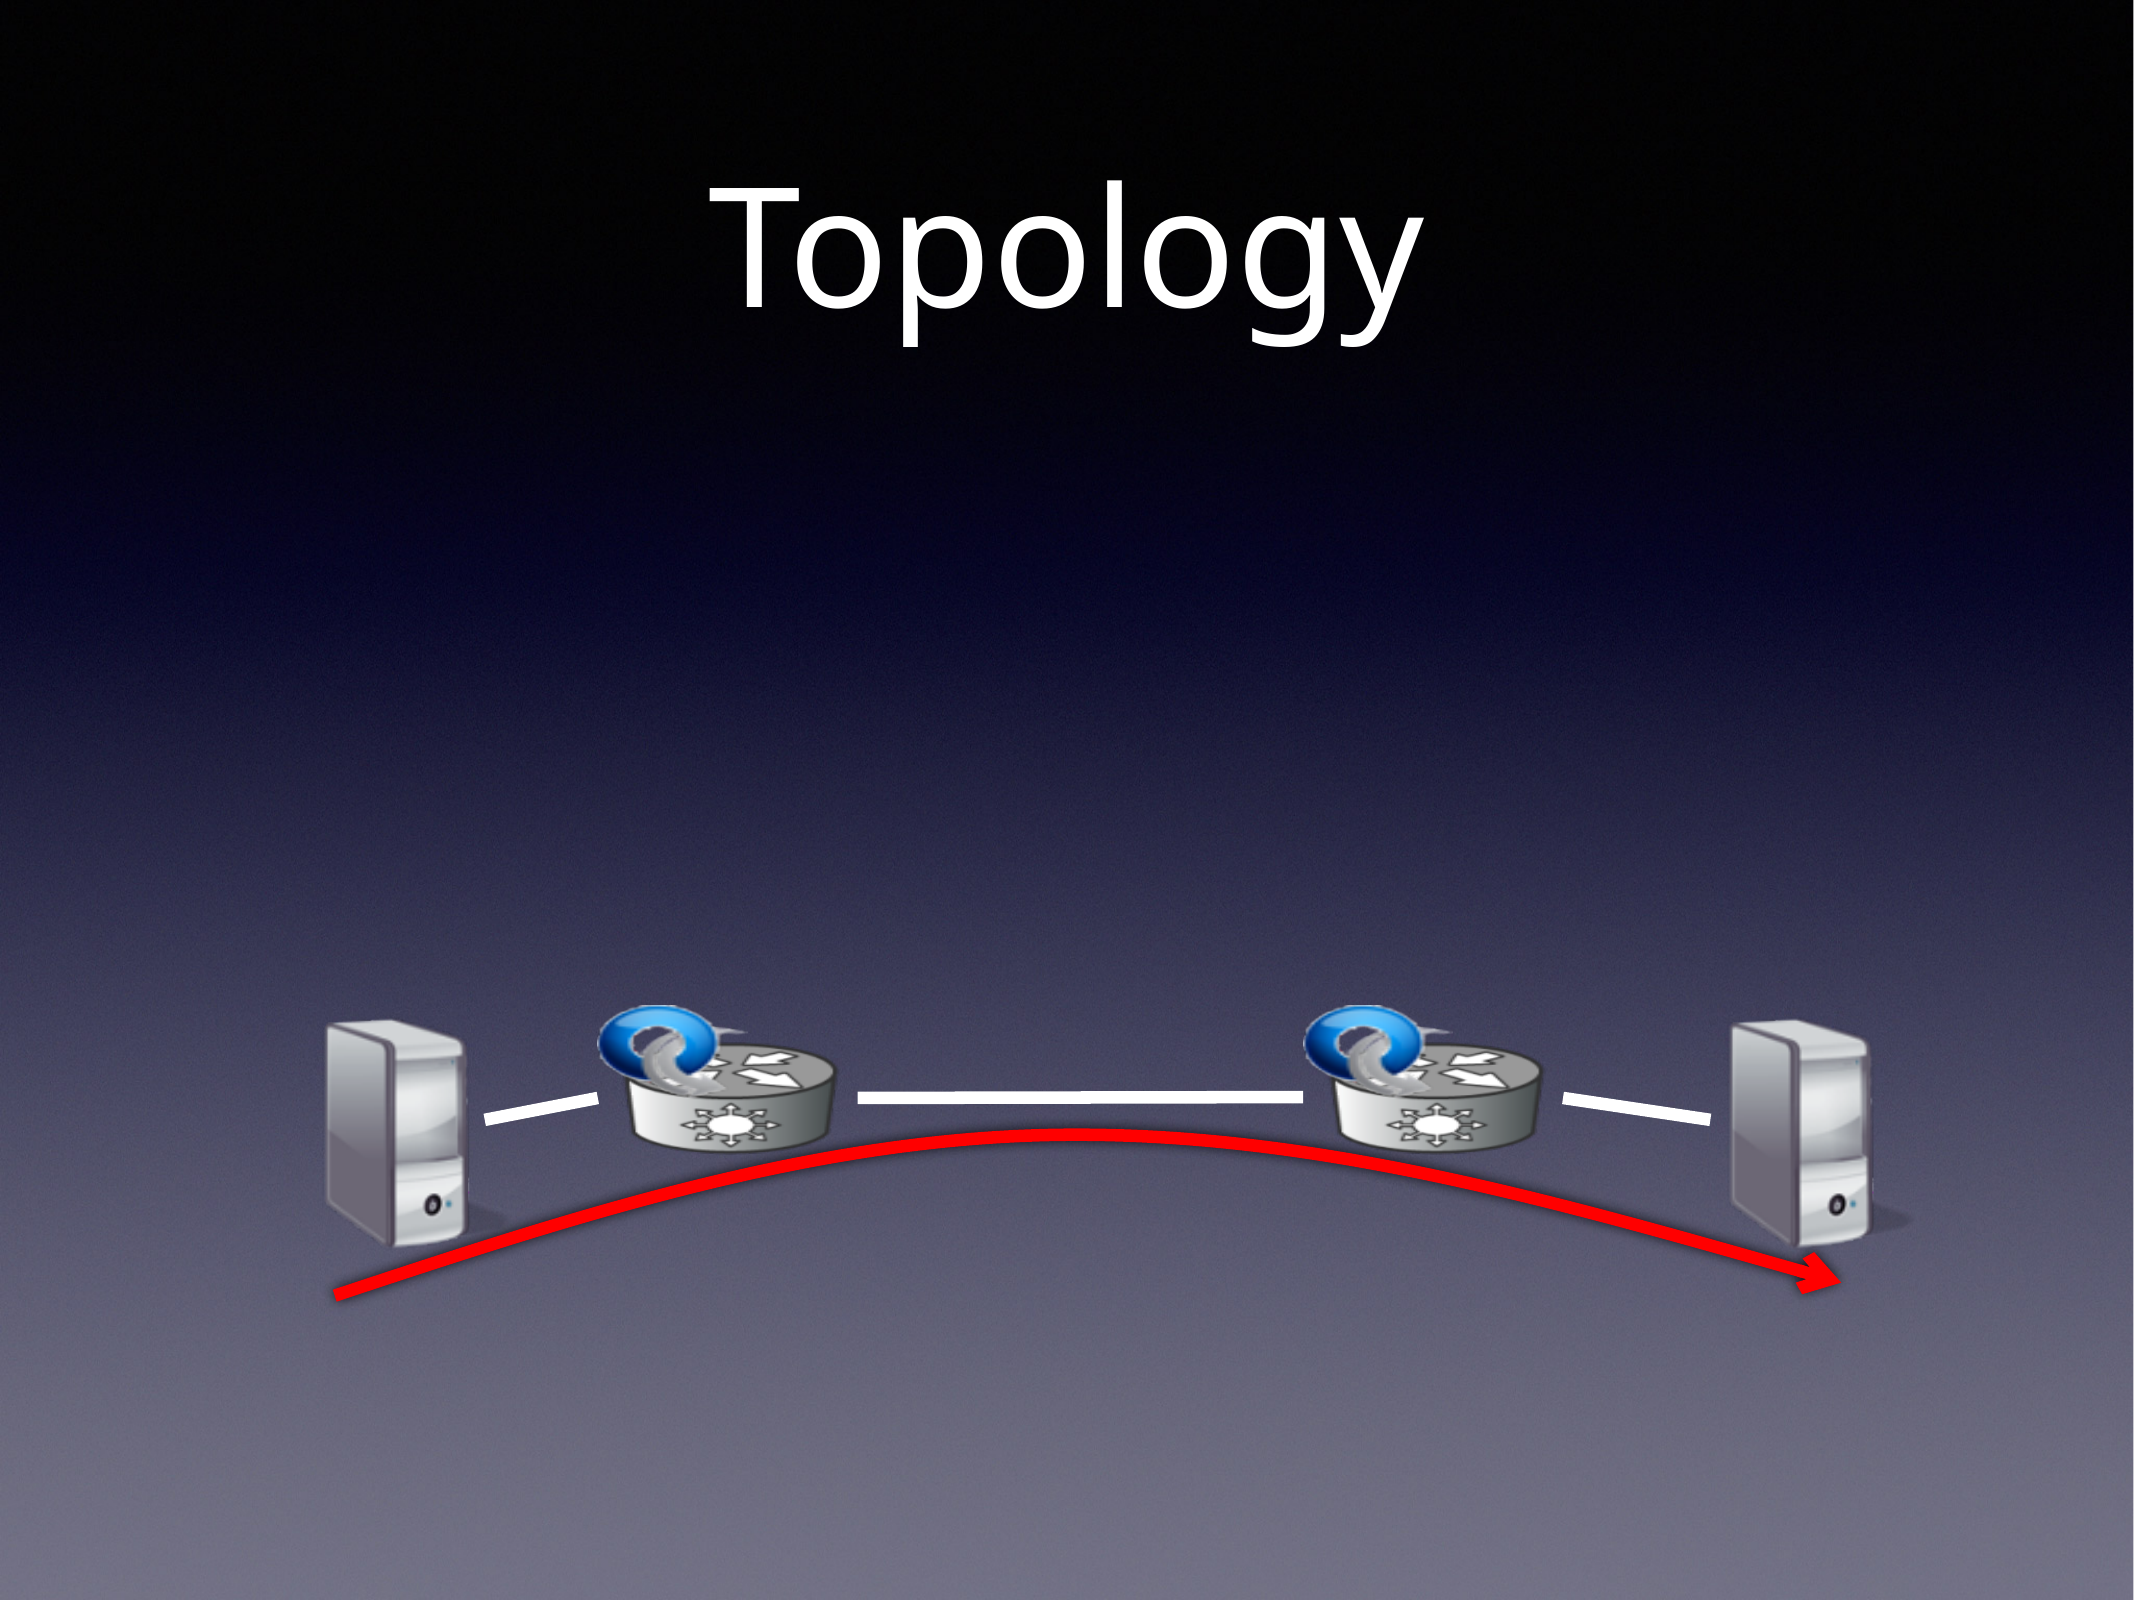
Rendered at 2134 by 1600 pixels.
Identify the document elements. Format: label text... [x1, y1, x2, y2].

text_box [597, 1005, 858, 1168]
title Topology [155, 66, 1978, 416]
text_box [484, 1097, 598, 1121]
text_box [334, 1134, 1685, 1296]
picture [0, 0, 2134, 1600]
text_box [1562, 1097, 1711, 1121]
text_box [1303, 1005, 1564, 1168]
